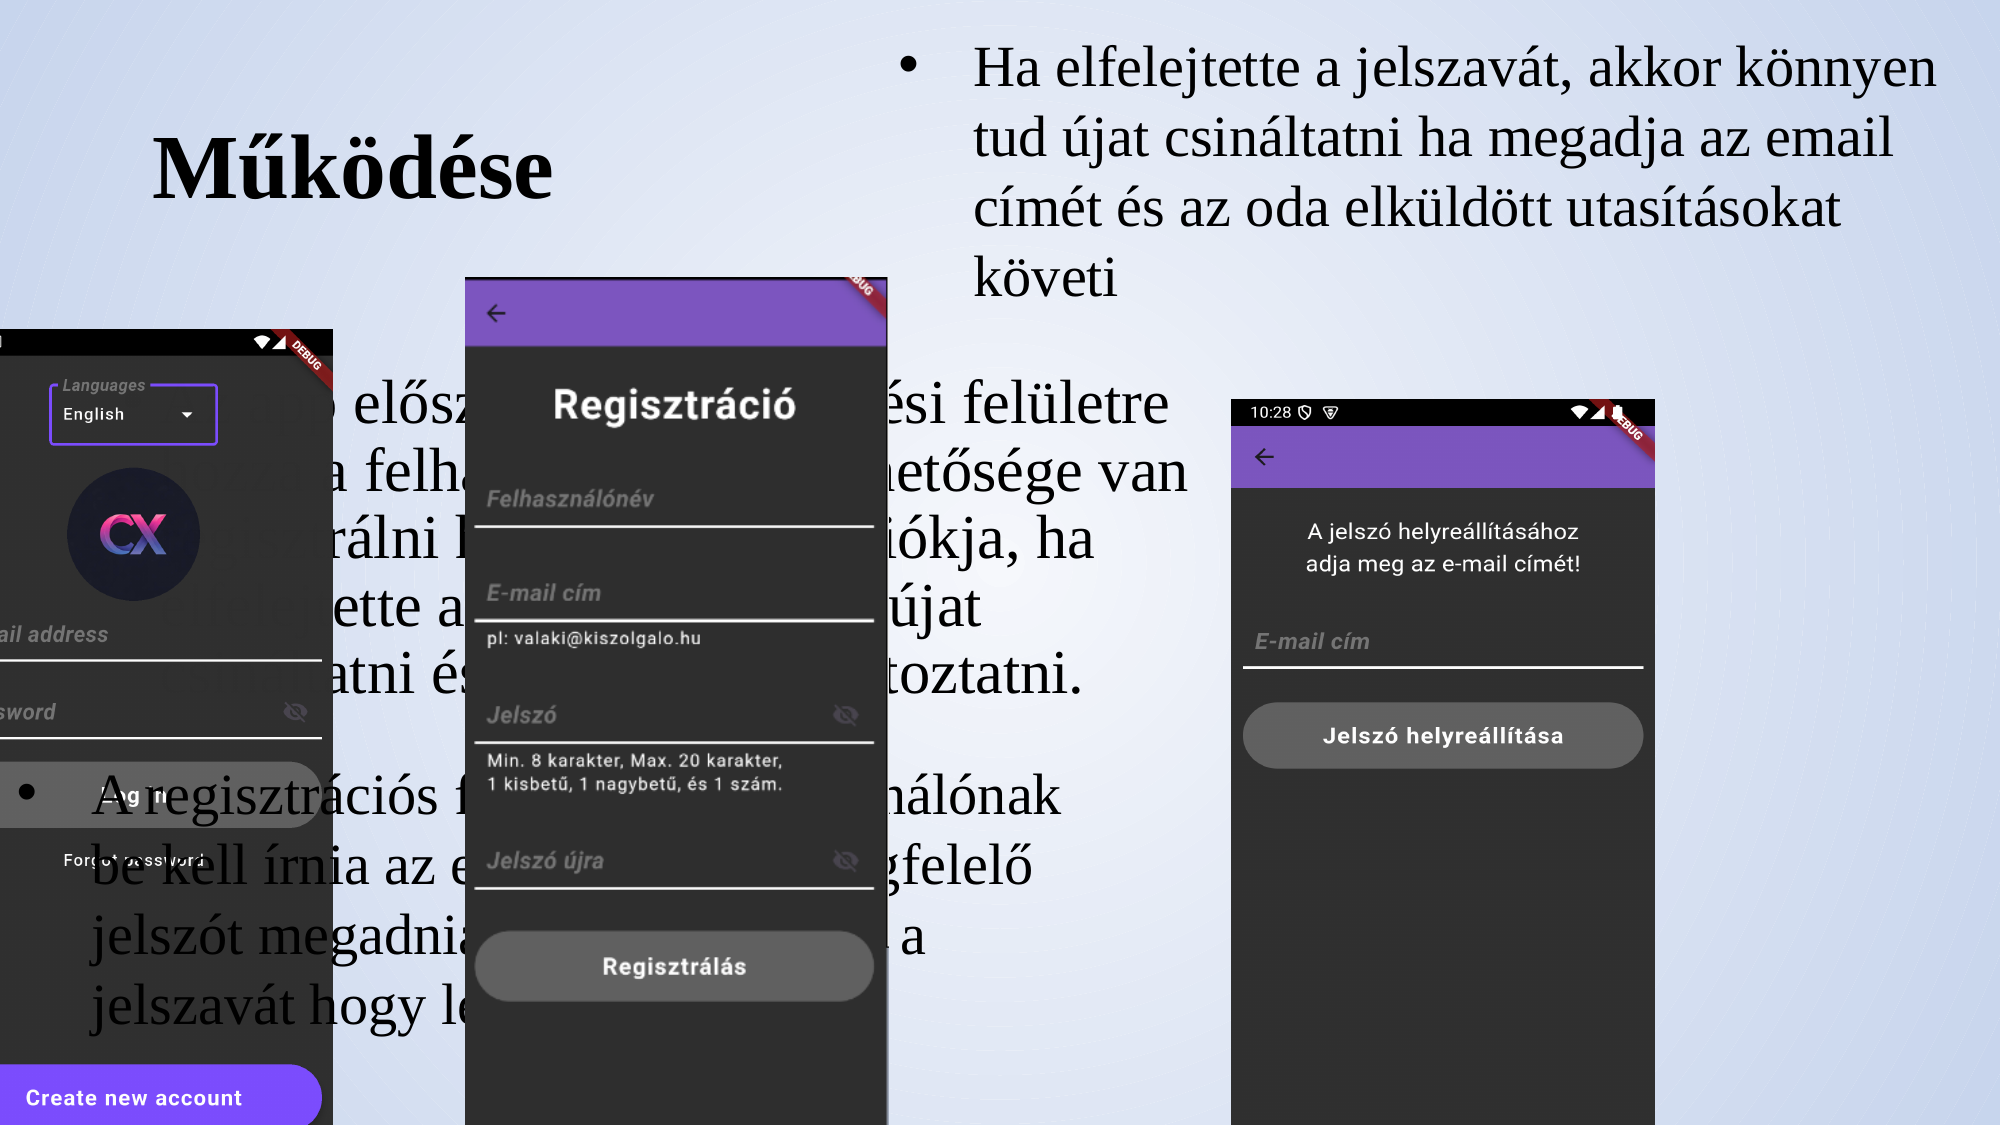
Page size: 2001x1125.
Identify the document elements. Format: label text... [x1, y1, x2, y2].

list Az app először a bejelentkezési felületre hozza a felhasználót, ahol lehetősége van regisztrálni ha nincsen még fiókja, ha elfelejtette a jelszavát, akkor újat csináltatni és nyelvet megváltoztatni. [333, 362, 465, 749]
title Működése [137, 59, 883, 278]
text_box A regisztrációs felületen a felhasználónak be kell írnia az email címét és megfelelő jelszót megadnia utána megerősíti a jelszavát hogy létrehozza a fiókot [889, 749, 1112, 1044]
list Az app először a bejelentkezési felületre hozza a felhasználót, ahol lehetősége van regisztrálni ha nincsen még fiókja, ha elfelejtette a jelszavát, akkor újat csináltatni és nyelvet megváltoztatni. [889, 362, 1217, 773]
picture [465, 277, 889, 1125]
picture [0, 329, 333, 1125]
picture [1231, 399, 1655, 1125]
text_box Ha elfelejtette a jelszavát, akkor könnyen tud újat csináltatni ha megadja az email címét és az oda elküldött utasításokat követi [883, 20, 1993, 316]
text_box A regisztrációs felületen a felhasználónak be kell írnia az email címét és megfelelő jelszót megadnia utána megerősíti a jelszavát hogy létrehozza a fiókot [333, 749, 465, 1044]
